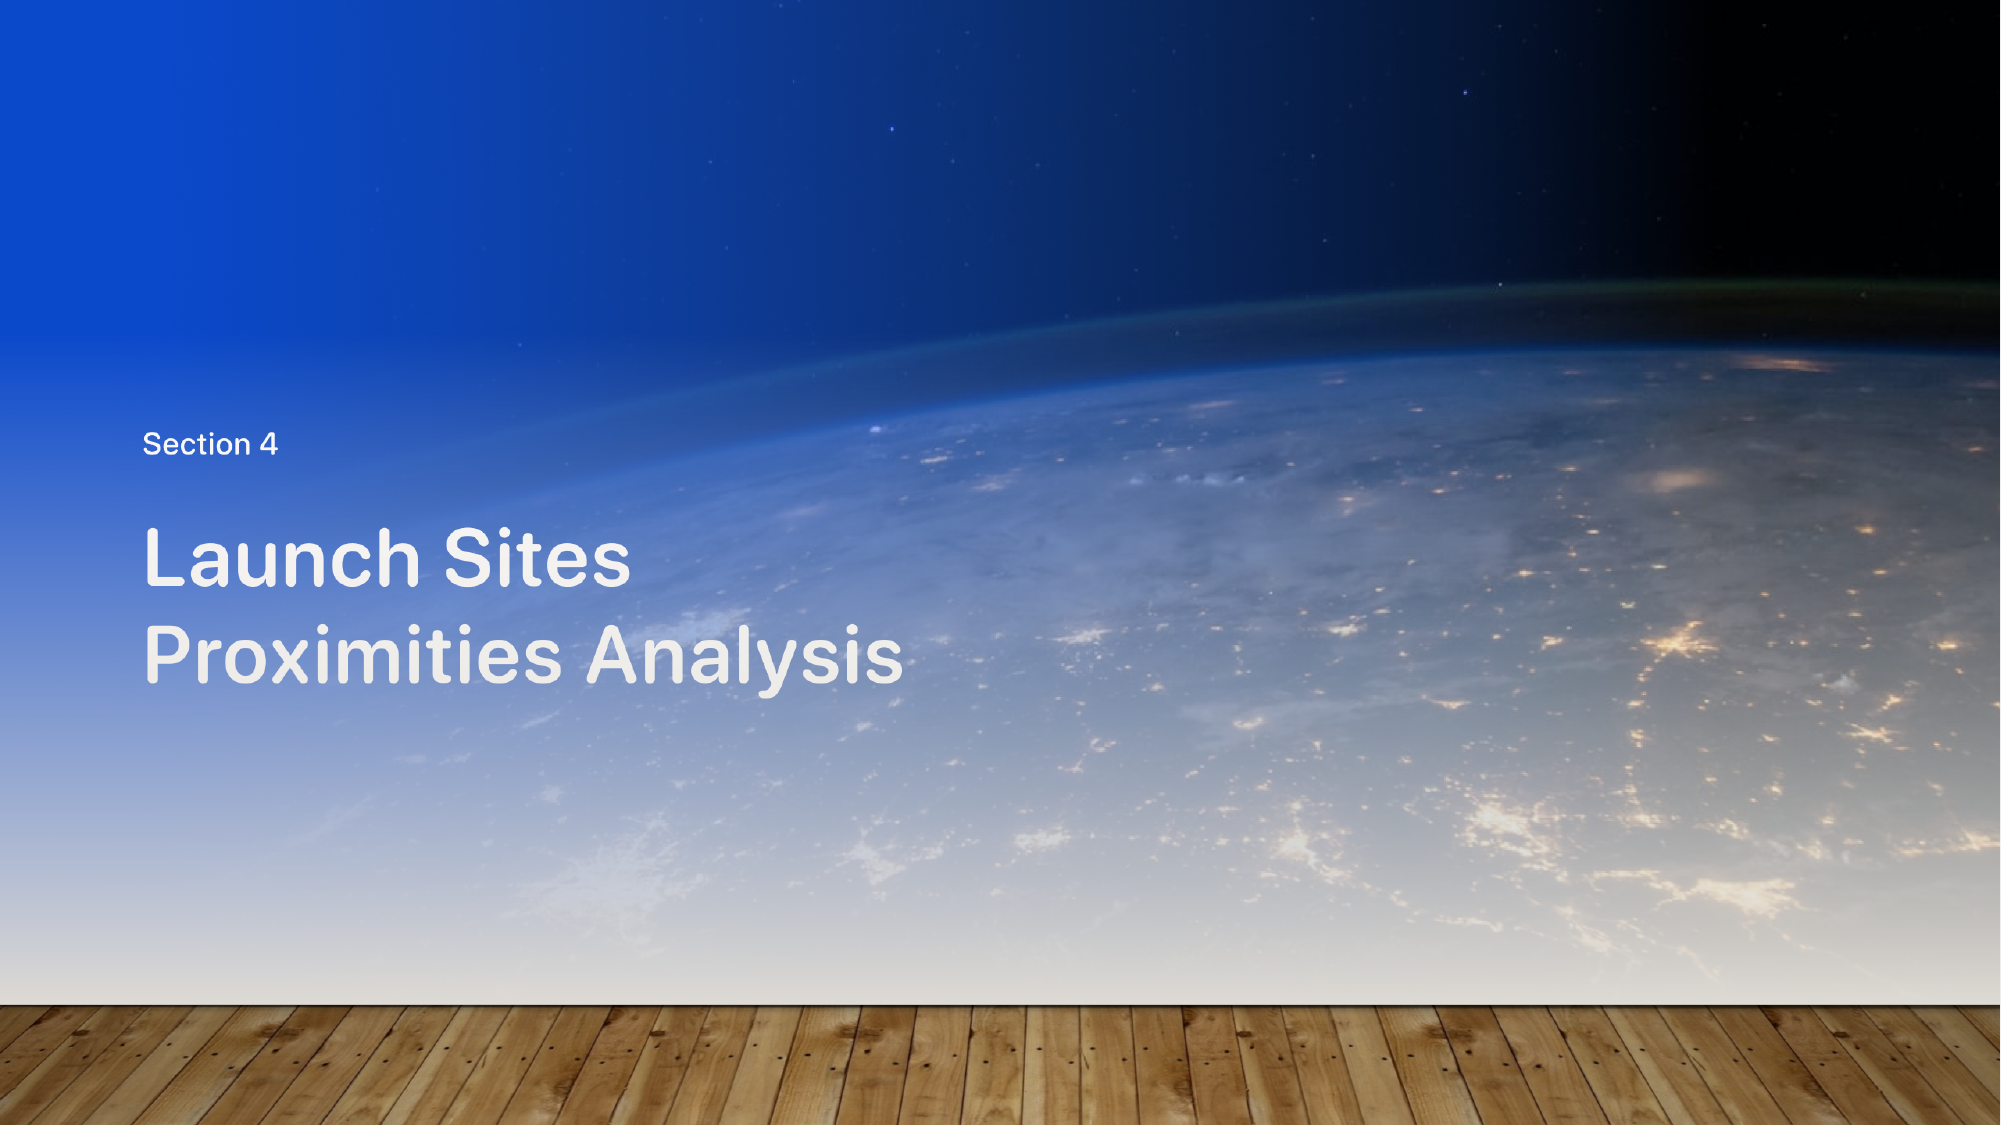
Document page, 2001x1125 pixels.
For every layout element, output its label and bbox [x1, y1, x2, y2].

picture [0, 0, 2001, 396]
picture [0, 1005, 2001, 1125]
